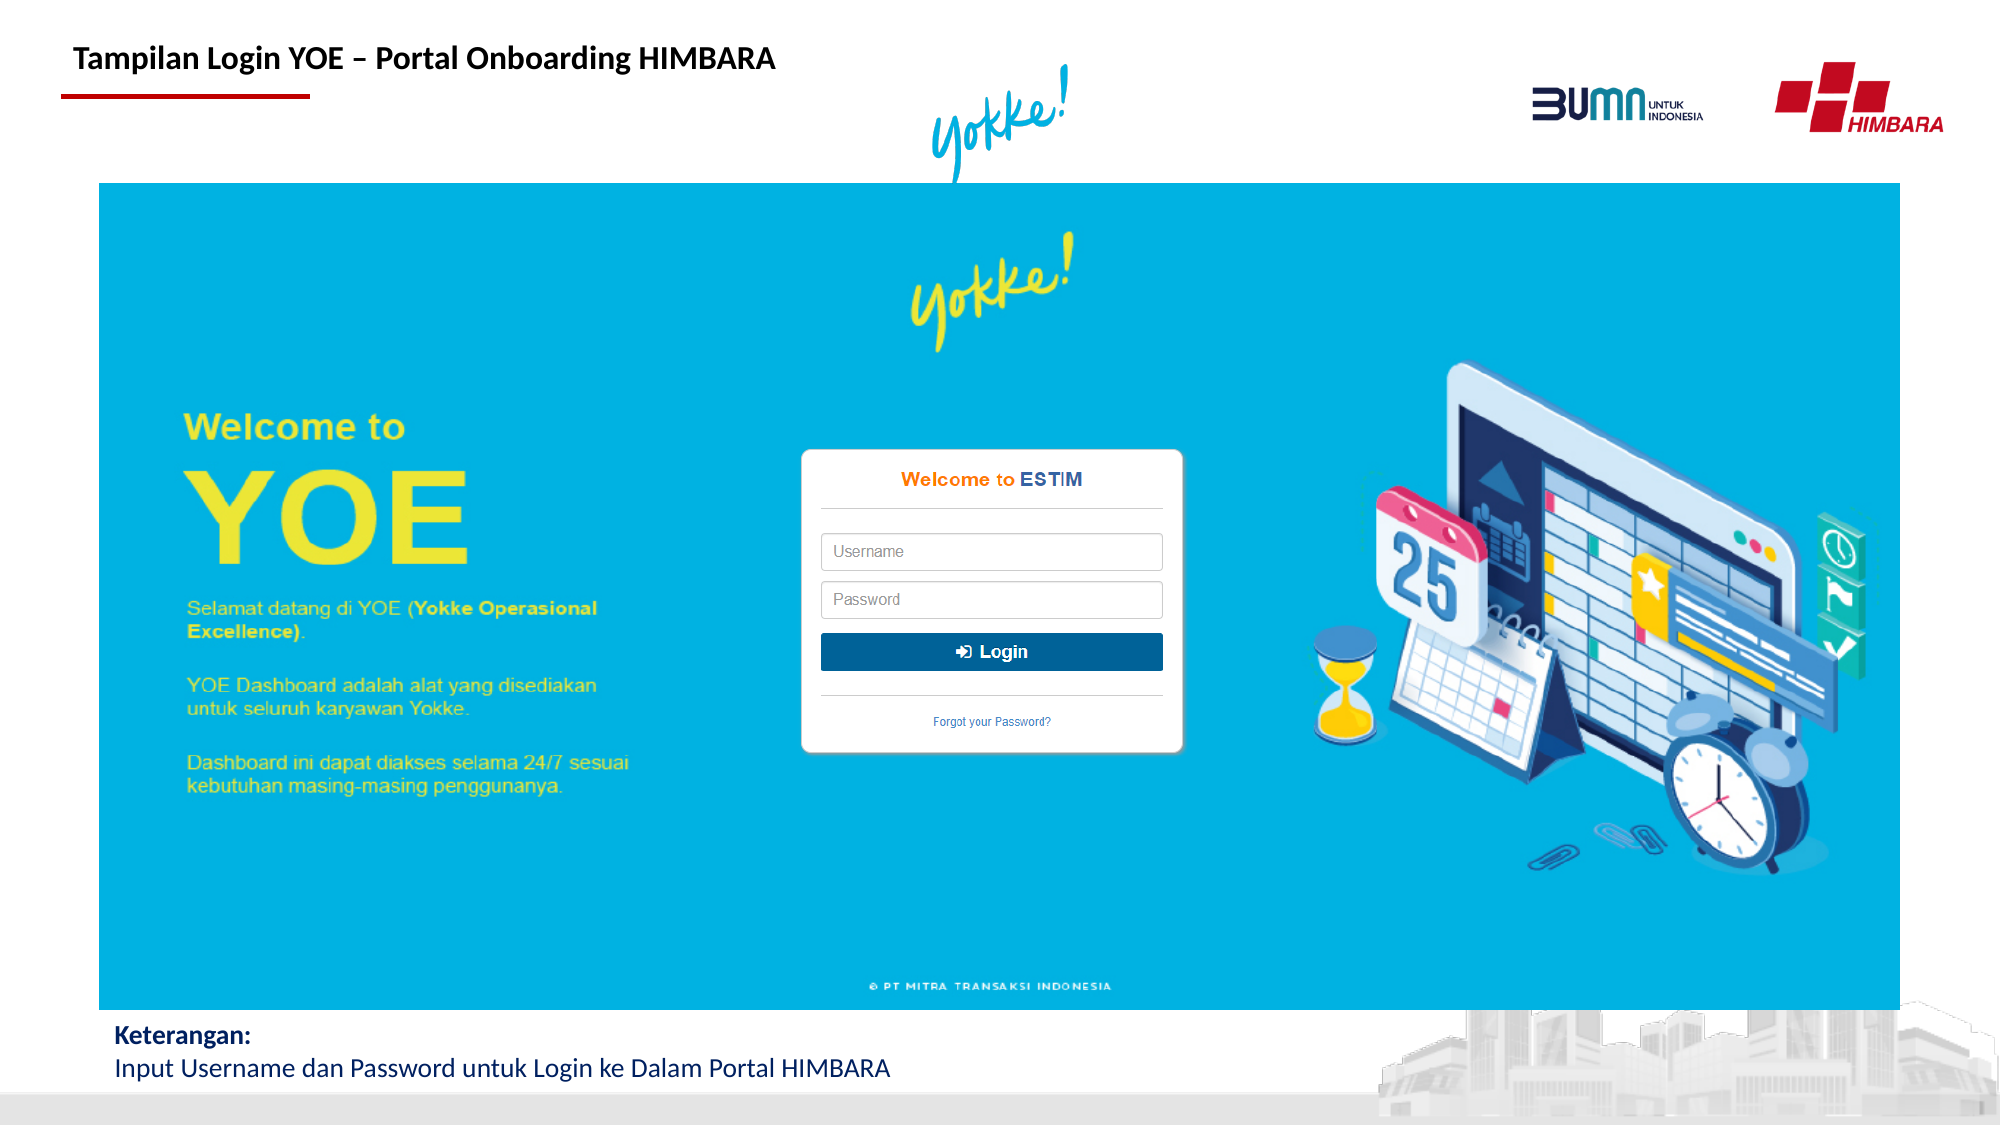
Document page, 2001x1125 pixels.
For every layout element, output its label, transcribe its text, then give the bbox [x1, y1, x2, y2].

picture [255, 420, 273, 439]
picture [250, 778, 282, 792]
picture [993, 983, 1006, 989]
picture [569, 605, 590, 614]
picture [188, 601, 199, 607]
picture [949, 258, 1058, 317]
picture [277, 420, 298, 439]
picture [377, 756, 387, 769]
picture [412, 678, 442, 691]
picture [555, 759, 559, 769]
picture [277, 756, 286, 769]
picture [282, 705, 291, 714]
picture [267, 702, 272, 714]
picture [330, 705, 380, 718]
picture [247, 603, 262, 614]
picture [252, 678, 309, 691]
picture [188, 756, 276, 769]
picture [301, 701, 309, 714]
picture [1064, 232, 1073, 271]
picture [802, 450, 1186, 755]
picture [1073, 983, 1080, 989]
picture [320, 756, 370, 773]
picture [381, 603, 387, 614]
picture [383, 420, 404, 439]
picture [1314, 626, 1386, 745]
picture [870, 983, 877, 989]
picture [380, 782, 399, 792]
picture [427, 601, 461, 614]
picture [302, 420, 332, 439]
picture [295, 625, 300, 642]
picture [390, 601, 399, 614]
picture [516, 682, 535, 691]
picture [211, 703, 219, 714]
picture [221, 420, 241, 439]
picture [1053, 983, 1063, 989]
picture [382, 705, 402, 714]
picture [343, 678, 375, 691]
picture [204, 678, 216, 691]
picture [373, 601, 383, 614]
picture [184, 414, 221, 439]
picture [1526, 57, 1709, 150]
picture [1377, 360, 1865, 874]
picture [219, 678, 229, 691]
picture [525, 756, 534, 769]
picture [359, 601, 371, 614]
picture [363, 782, 377, 792]
picture [368, 414, 380, 439]
picture [289, 782, 354, 796]
picture [188, 625, 212, 638]
picture [393, 471, 467, 563]
picture [200, 705, 208, 714]
picture [570, 759, 622, 769]
picture [932, 64, 1068, 182]
picture [539, 782, 557, 796]
picture [238, 678, 250, 691]
picture [907, 983, 915, 989]
picture [294, 759, 313, 769]
picture [911, 284, 946, 352]
picture [1542, 852, 1563, 867]
picture [282, 602, 296, 614]
picture [1594, 823, 1658, 848]
picture [499, 678, 513, 691]
picture [449, 682, 455, 695]
picture [405, 756, 445, 769]
picture [462, 605, 472, 614]
picture [245, 705, 252, 711]
picture [192, 601, 248, 614]
picture [198, 778, 242, 792]
picture [456, 682, 493, 695]
picture [479, 601, 566, 618]
picture [260, 629, 293, 638]
text_box Keterangan: Input Username dan Password untuk Login ke Dalam Portal HIMBARA [99, 1021, 1900, 1091]
picture [435, 782, 535, 796]
picture [1767, 50, 1950, 143]
picture [269, 601, 283, 614]
picture [402, 782, 427, 796]
picture [213, 625, 257, 638]
picture [246, 414, 251, 439]
picture [337, 602, 351, 614]
picture [444, 701, 451, 714]
picture [378, 678, 402, 691]
picture [982, 983, 989, 989]
picture [188, 778, 197, 792]
picture [963, 983, 970, 989]
picture [454, 705, 464, 713]
picture [336, 420, 355, 439]
picture [932, 983, 945, 989]
picture [317, 701, 329, 714]
picture [309, 682, 317, 691]
picture [536, 756, 545, 769]
picture [412, 601, 427, 614]
picture [410, 701, 422, 714]
picture [184, 471, 274, 563]
picture [547, 756, 552, 769]
picture [298, 605, 329, 618]
picture [422, 702, 441, 714]
picture [281, 470, 376, 564]
picture [593, 601, 597, 614]
picture [0, 890, 2000, 1125]
picture [188, 678, 200, 691]
title Tampilan Login YOE – Portal Onboarding HIMBARA [58, 33, 1554, 85]
picture [390, 759, 402, 769]
picture [932, 130, 955, 182]
picture [228, 702, 236, 714]
picture [453, 756, 517, 769]
picture [1038, 983, 1050, 989]
picture [251, 705, 264, 714]
picture [538, 678, 596, 691]
picture [320, 678, 335, 691]
